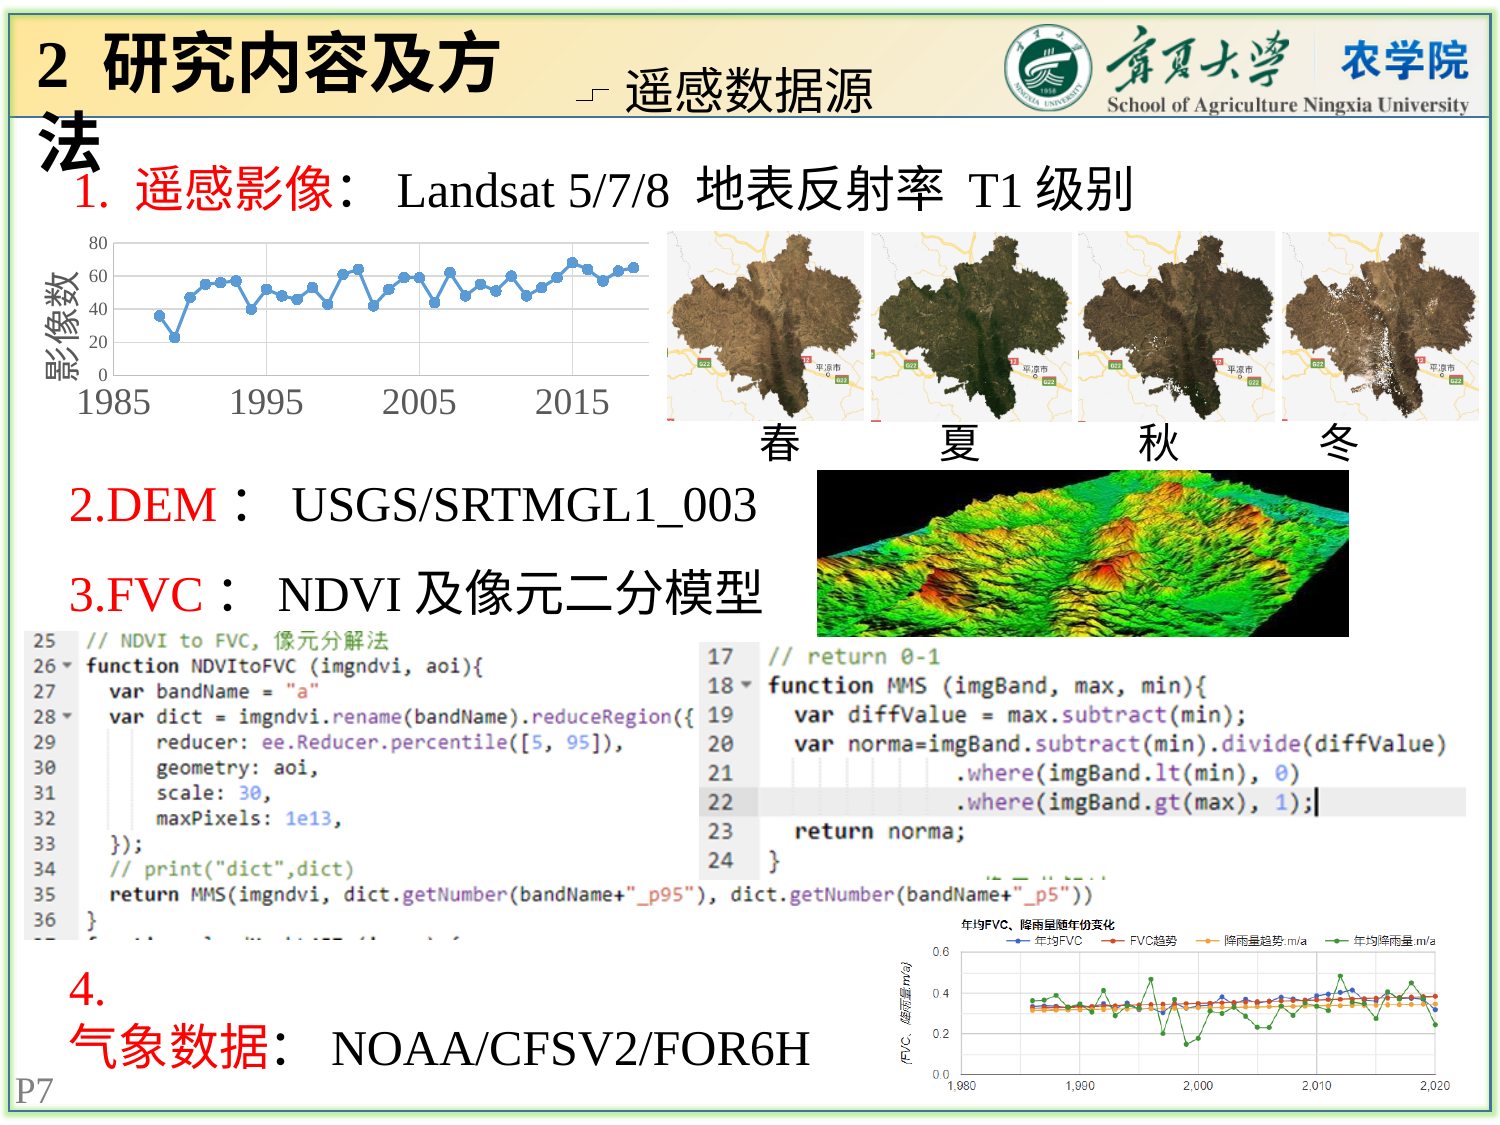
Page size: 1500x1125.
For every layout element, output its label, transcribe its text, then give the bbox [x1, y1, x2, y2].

picture [998, 19, 1476, 118]
text_box 遥感数据源 [609, 52, 890, 127]
picture [667, 231, 864, 421]
chart [21, 206, 700, 443]
picture [1282, 232, 1479, 421]
picture [871, 232, 1072, 422]
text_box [575, 61, 608, 91]
text_box 4. 气象数据：NOAA/CFSV2/FOR6H [54, 947, 872, 1083]
picture [1078, 231, 1275, 422]
text_box 2.DEM：USGS/SRTMGL1_003 3.FVC：NDVI及像元二分模型 [54, 464, 963, 631]
slide_number 7 [0, 1058, 183, 1119]
text_box 1. 遥感影像：Landsat 5/7/8 地表反射率 T1级别 [57, 149, 1158, 225]
text_box 2 研究内容及方法 [21, 13, 576, 188]
picture [24, 470, 1466, 1094]
text_box 春 夏 秋 冬 [744, 409, 1500, 475]
